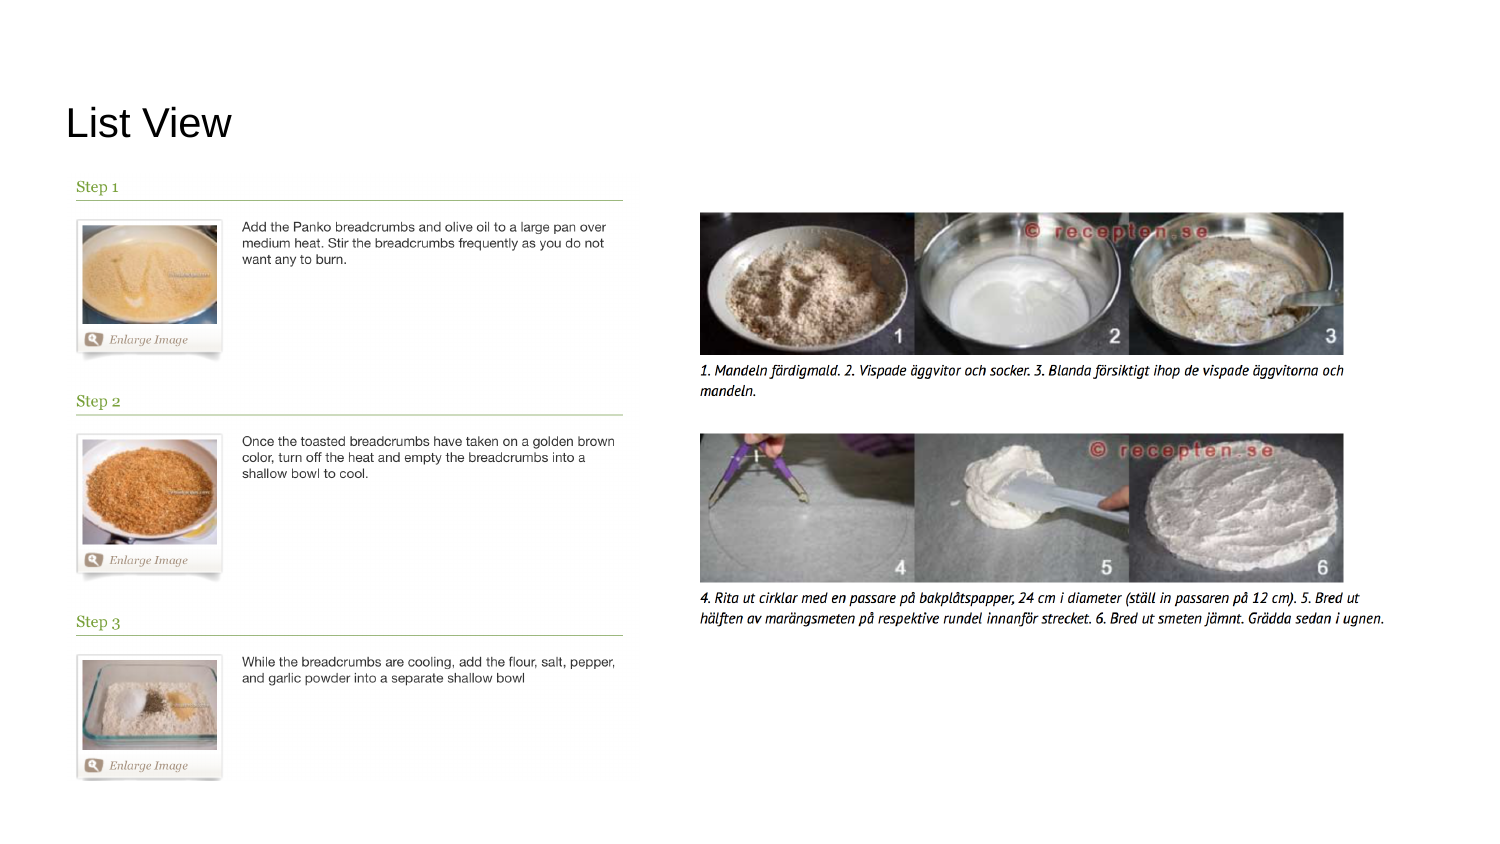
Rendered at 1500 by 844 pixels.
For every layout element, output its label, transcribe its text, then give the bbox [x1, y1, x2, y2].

text_box List View [50, 80, 705, 158]
picture [698, 194, 1403, 650]
picture [67, 173, 640, 781]
